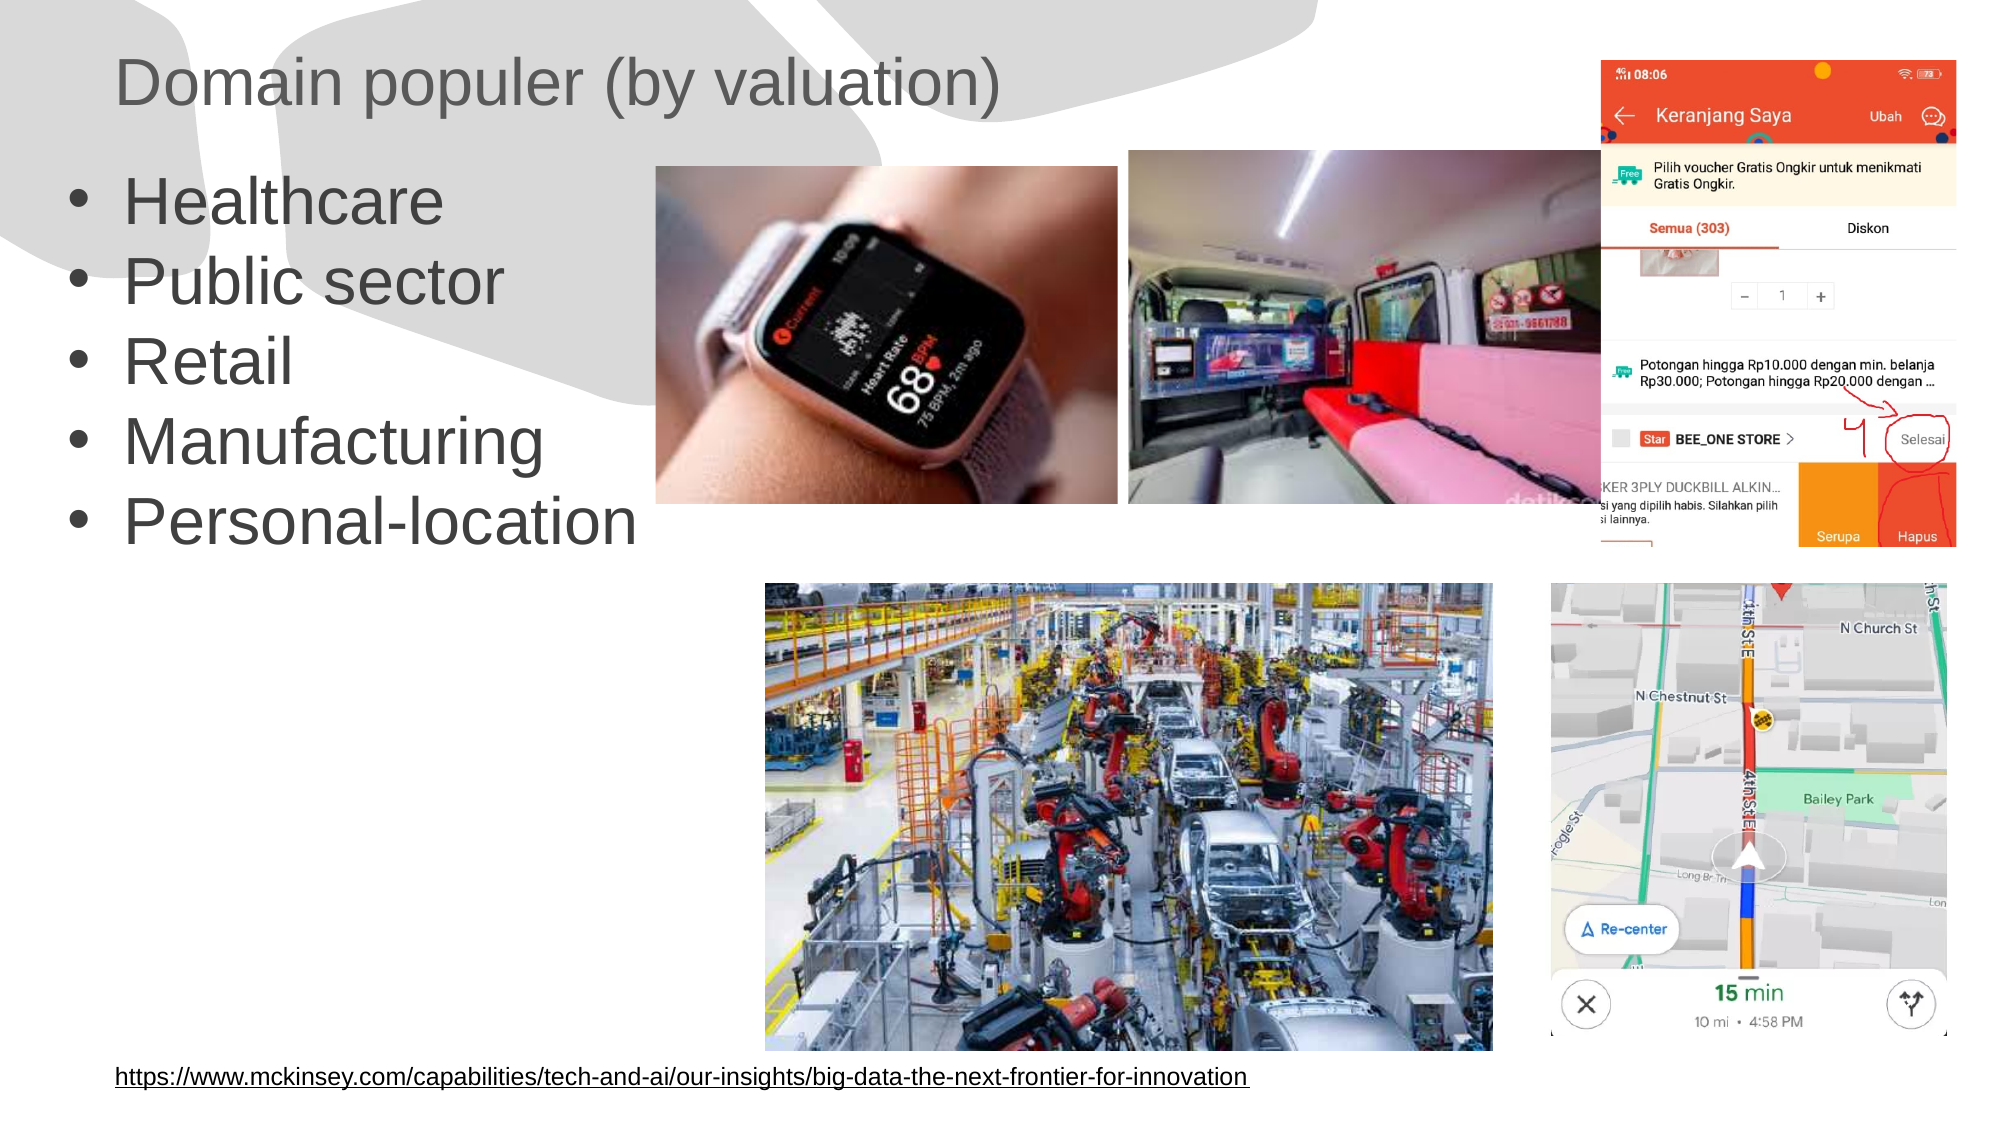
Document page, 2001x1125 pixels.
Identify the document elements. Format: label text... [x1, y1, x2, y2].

picture [1544, 583, 1950, 1036]
title Domain populer (by valuation) [99, 8, 1900, 150]
picture [764, 583, 1493, 1051]
picture [655, 166, 1118, 504]
picture [1128, 59, 1957, 548]
text_box https://www.mckinsey.com/capabilities/tech-and-ai/our-insights/big-data-the-next-frontier-for-innovation [99, 1052, 1756, 1098]
list Healthcare Public sector Retail Manufacturing Personal-location [52, 150, 1853, 893]
